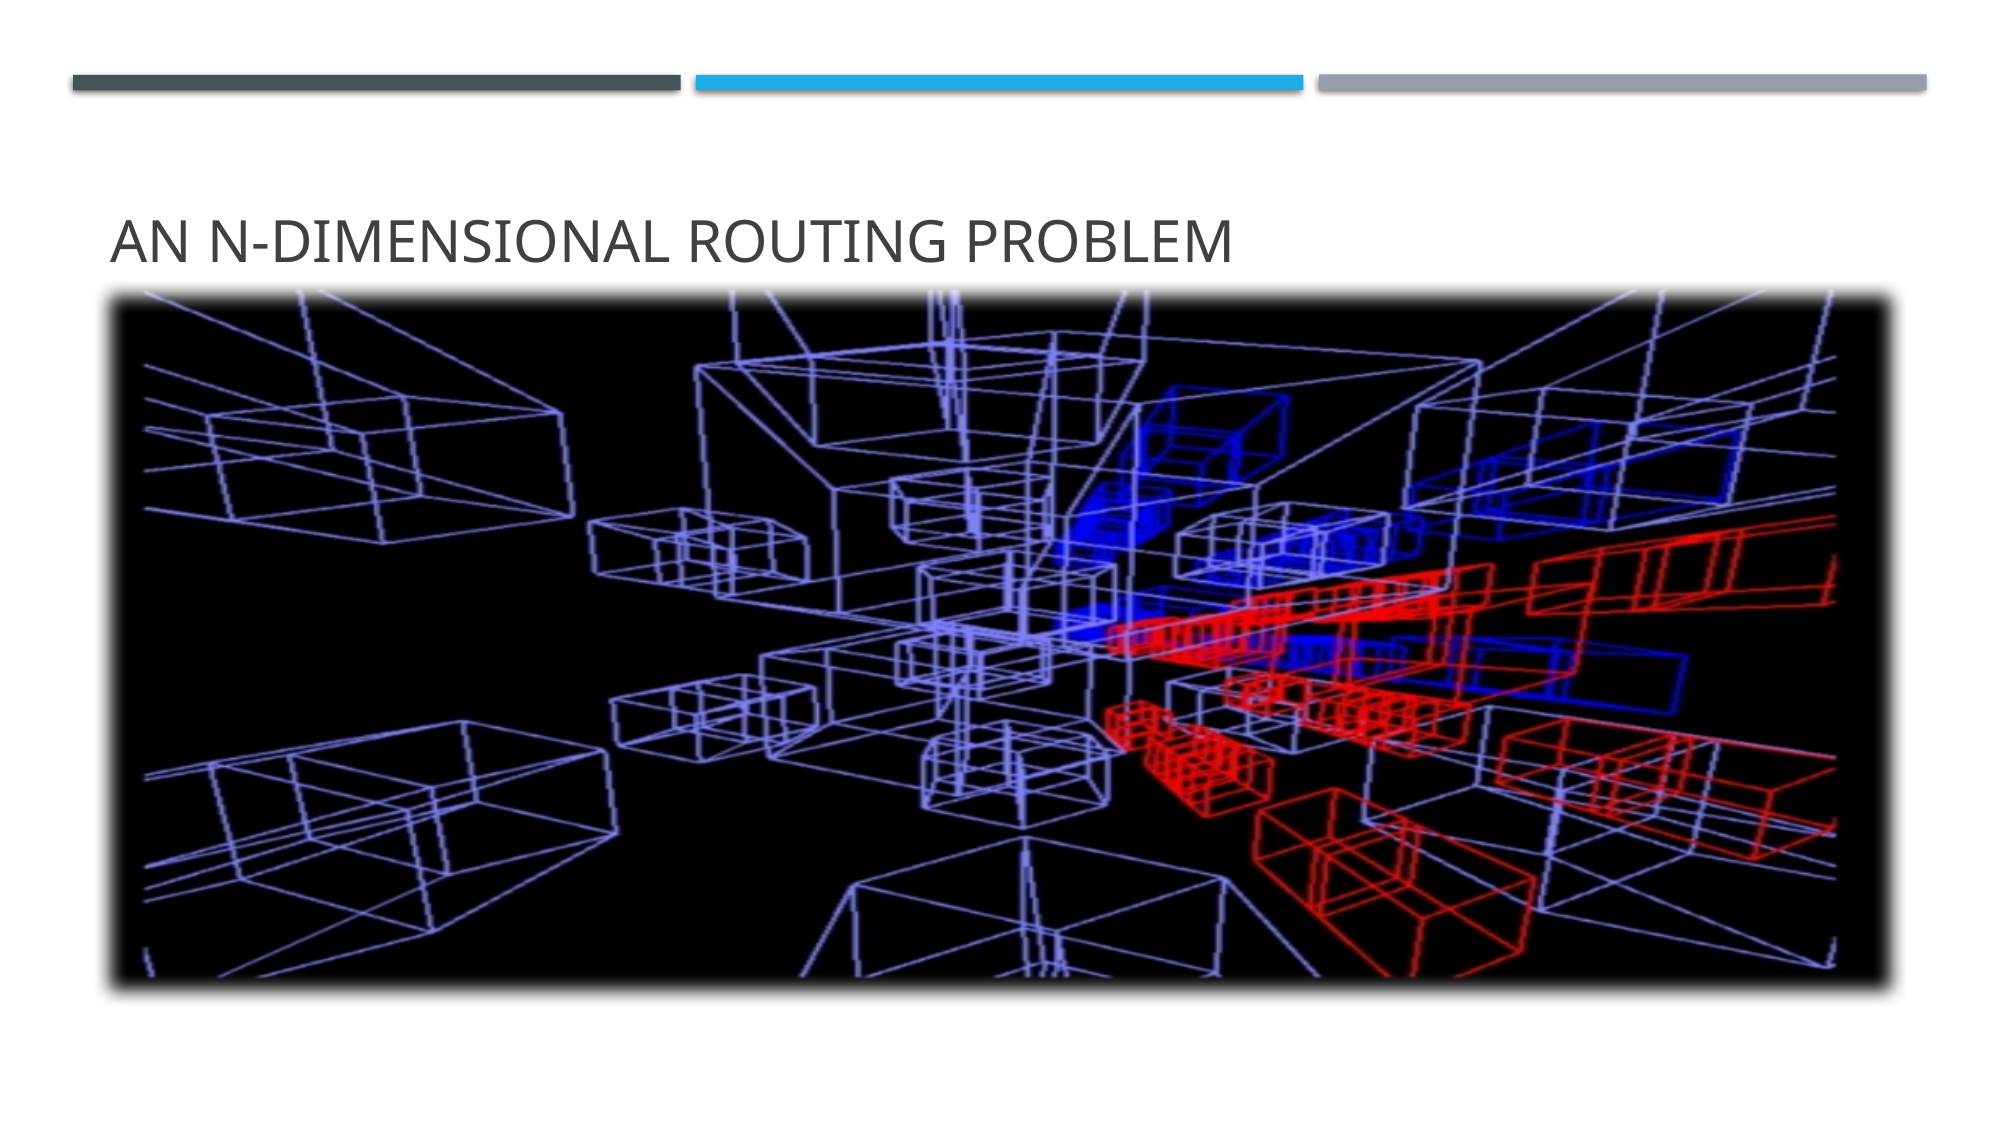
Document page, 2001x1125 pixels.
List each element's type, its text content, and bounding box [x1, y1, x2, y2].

title An N-dimensional routing problem [95, 119, 1905, 280]
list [94, 280, 1906, 1006]
